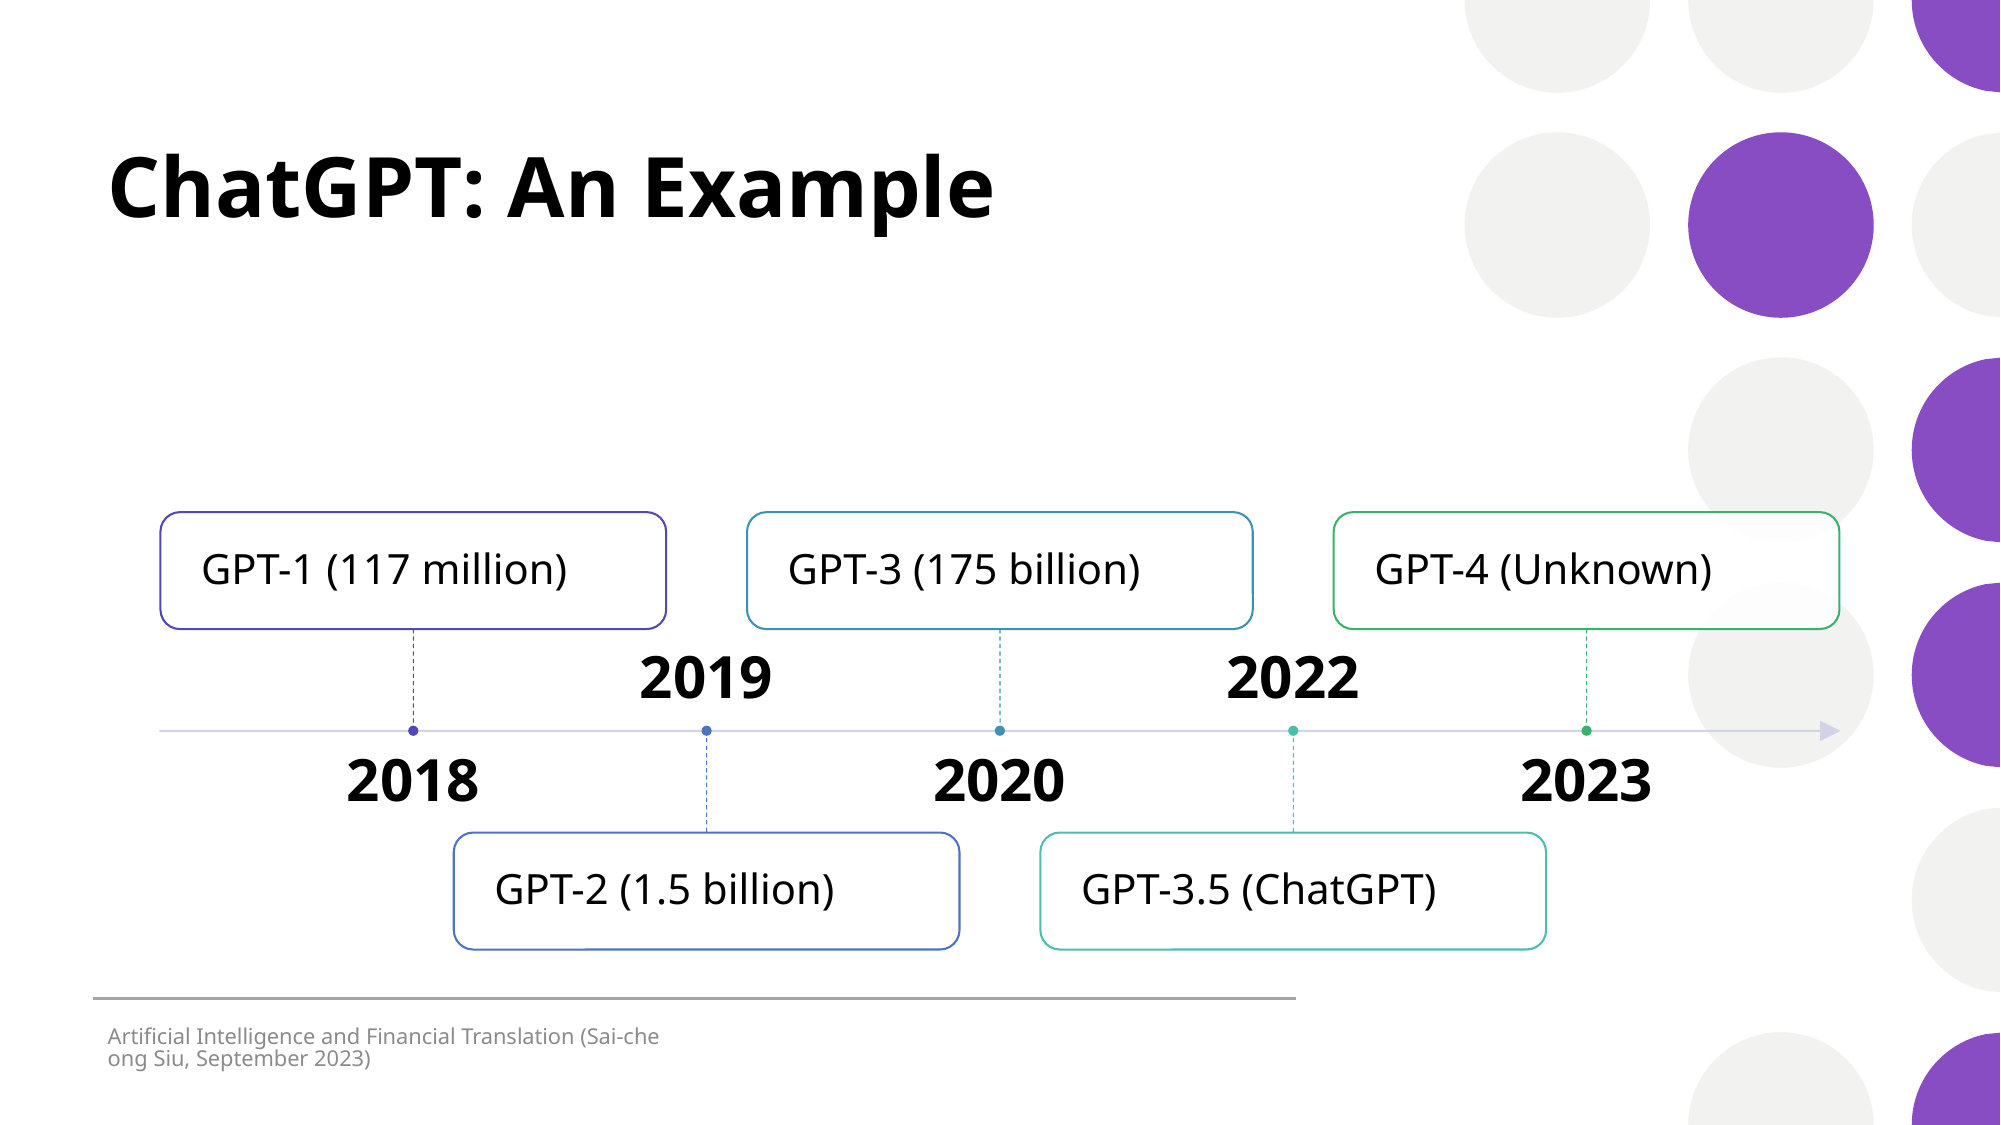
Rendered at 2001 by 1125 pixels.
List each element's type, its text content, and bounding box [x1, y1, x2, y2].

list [159, 463, 1841, 999]
title ChatGPT: An Example [92, 126, 1297, 335]
footer Artificial Intelligence and Financial Translation (Sai-cheong Siu, September 2023) [92, 1007, 685, 1068]
